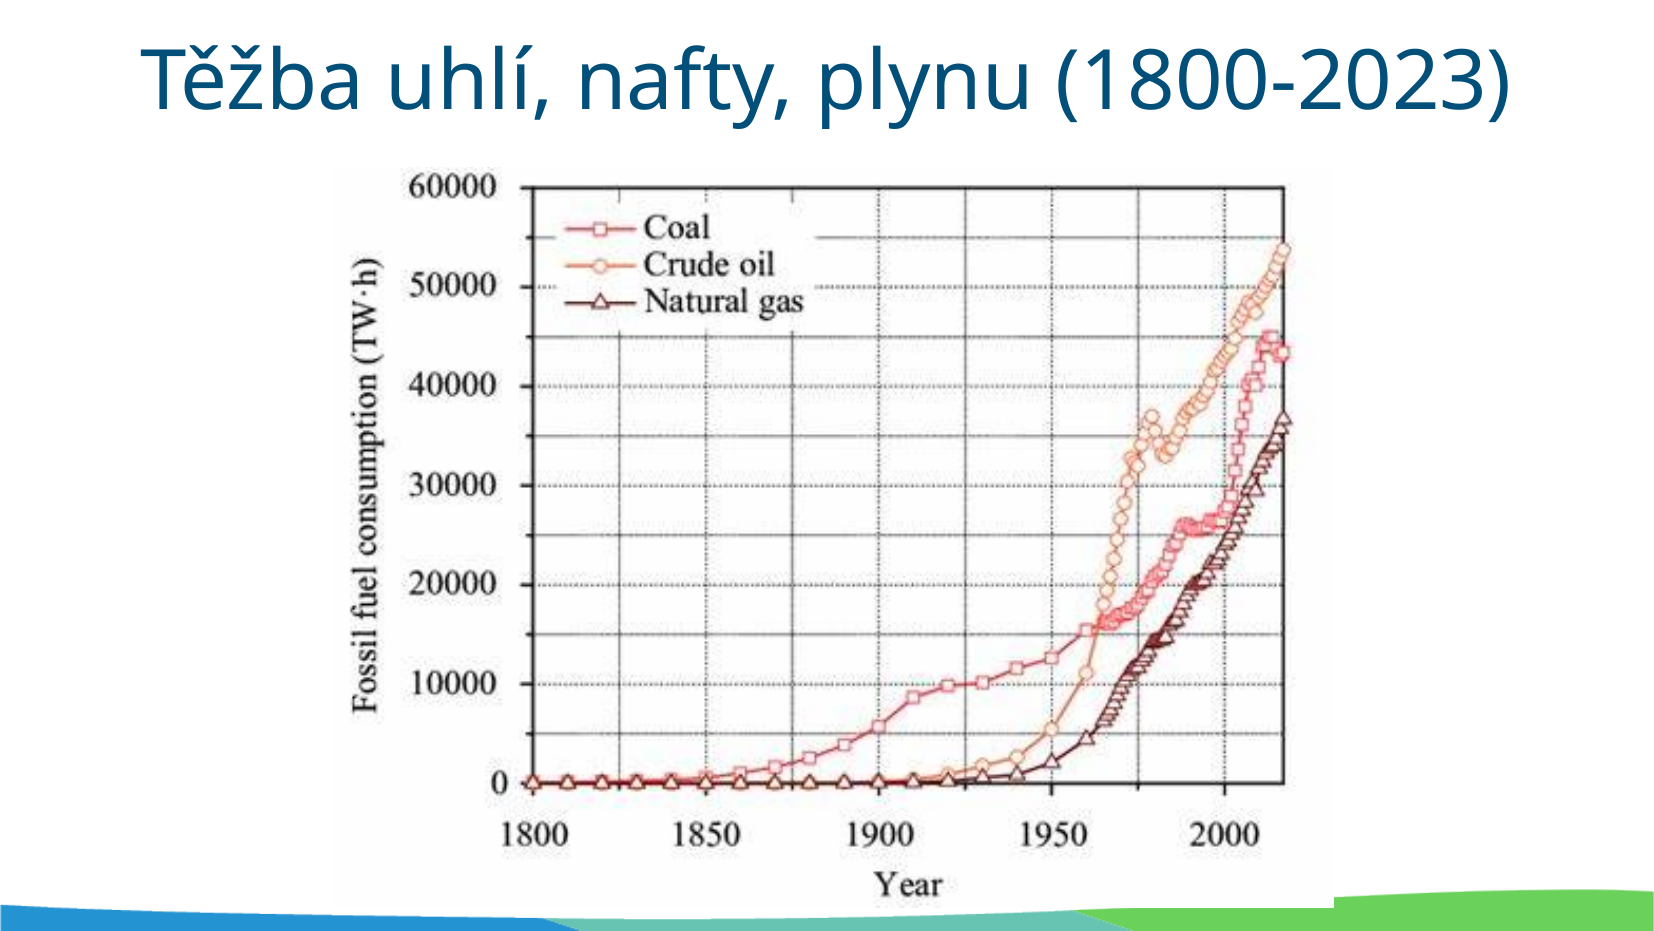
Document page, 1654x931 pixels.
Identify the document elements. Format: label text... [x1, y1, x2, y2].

picture [0, 166, 1654, 931]
title Těžba uhlí, nafty, plynu (1800-2023) [82, 4, 1571, 160]
